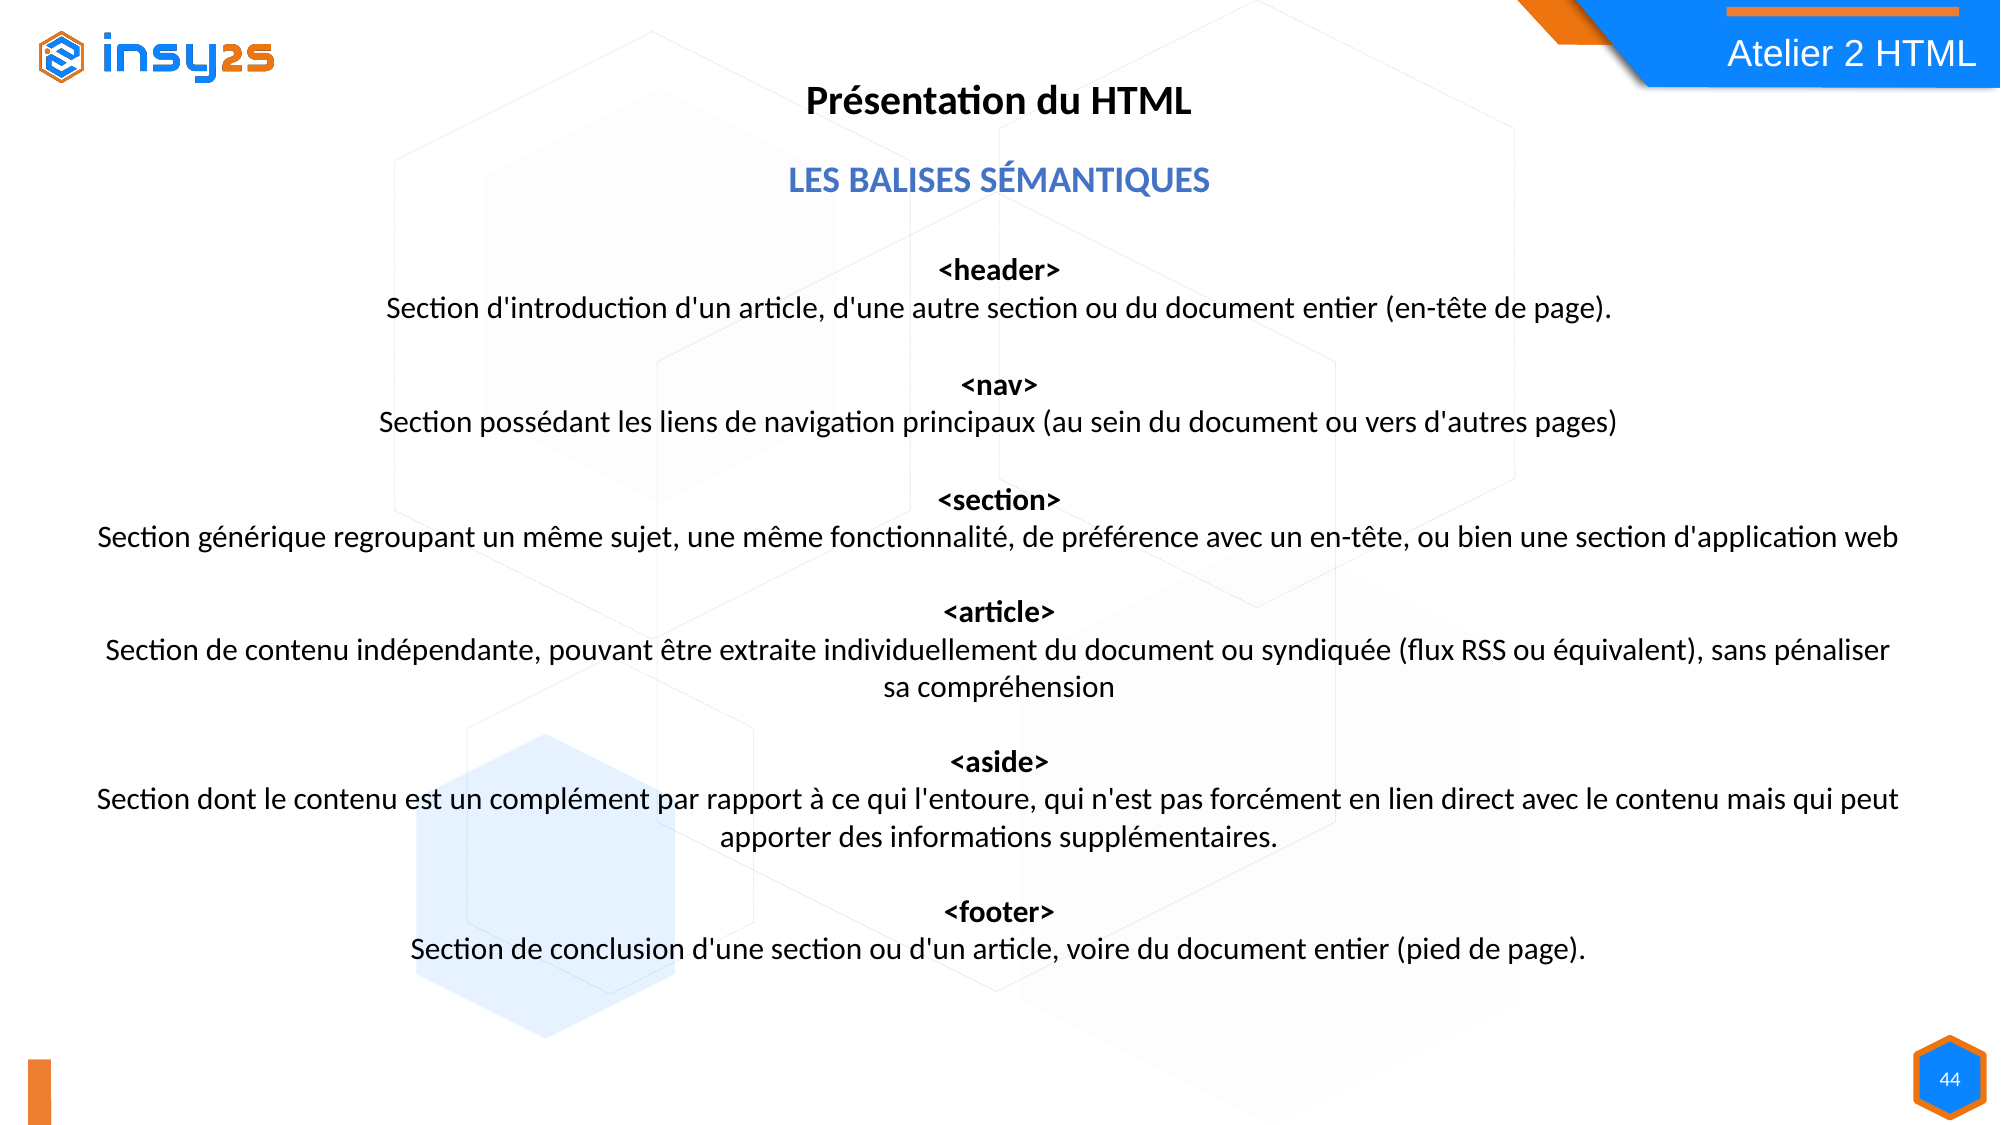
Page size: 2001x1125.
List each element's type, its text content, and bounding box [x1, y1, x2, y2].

picture [39, 31, 274, 84]
slide_number 44 [1916, 1053, 1984, 1104]
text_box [1514, 0, 2000, 88]
text_box LES BALISES SÉMANTIQUES [244, 143, 1756, 209]
text_box Présentation du HTML [507, 60, 1491, 130]
text_box <header>​ Section d'introduction d'un article, d'une autre section ou du document entier (en-tête de page). <nav> Section possédant les liens de navigation principaux (au sein du document ou vers d'autres pages) <section> Section générique regroupant un même sujet, une même fonctionnalité, de préférence avec un en-tête, ou bien une section d'application web <article> Section de contenu indépendante, pouvant être extraite individuellement du document ou syndiquée (flux RSS ou équivalent), sans pénaliser sa compréhension <aside> Section dont le contenu est un complément par rapport à ce qui l'entoure, qui n'est pas forcément en lien direct avec le contenu mais qui peut apporter des informations supplémentaires. <footer> Section de conclusion d'une section ou d'un article, voire du document entier (pied de page). [78, 242, 1921, 974]
